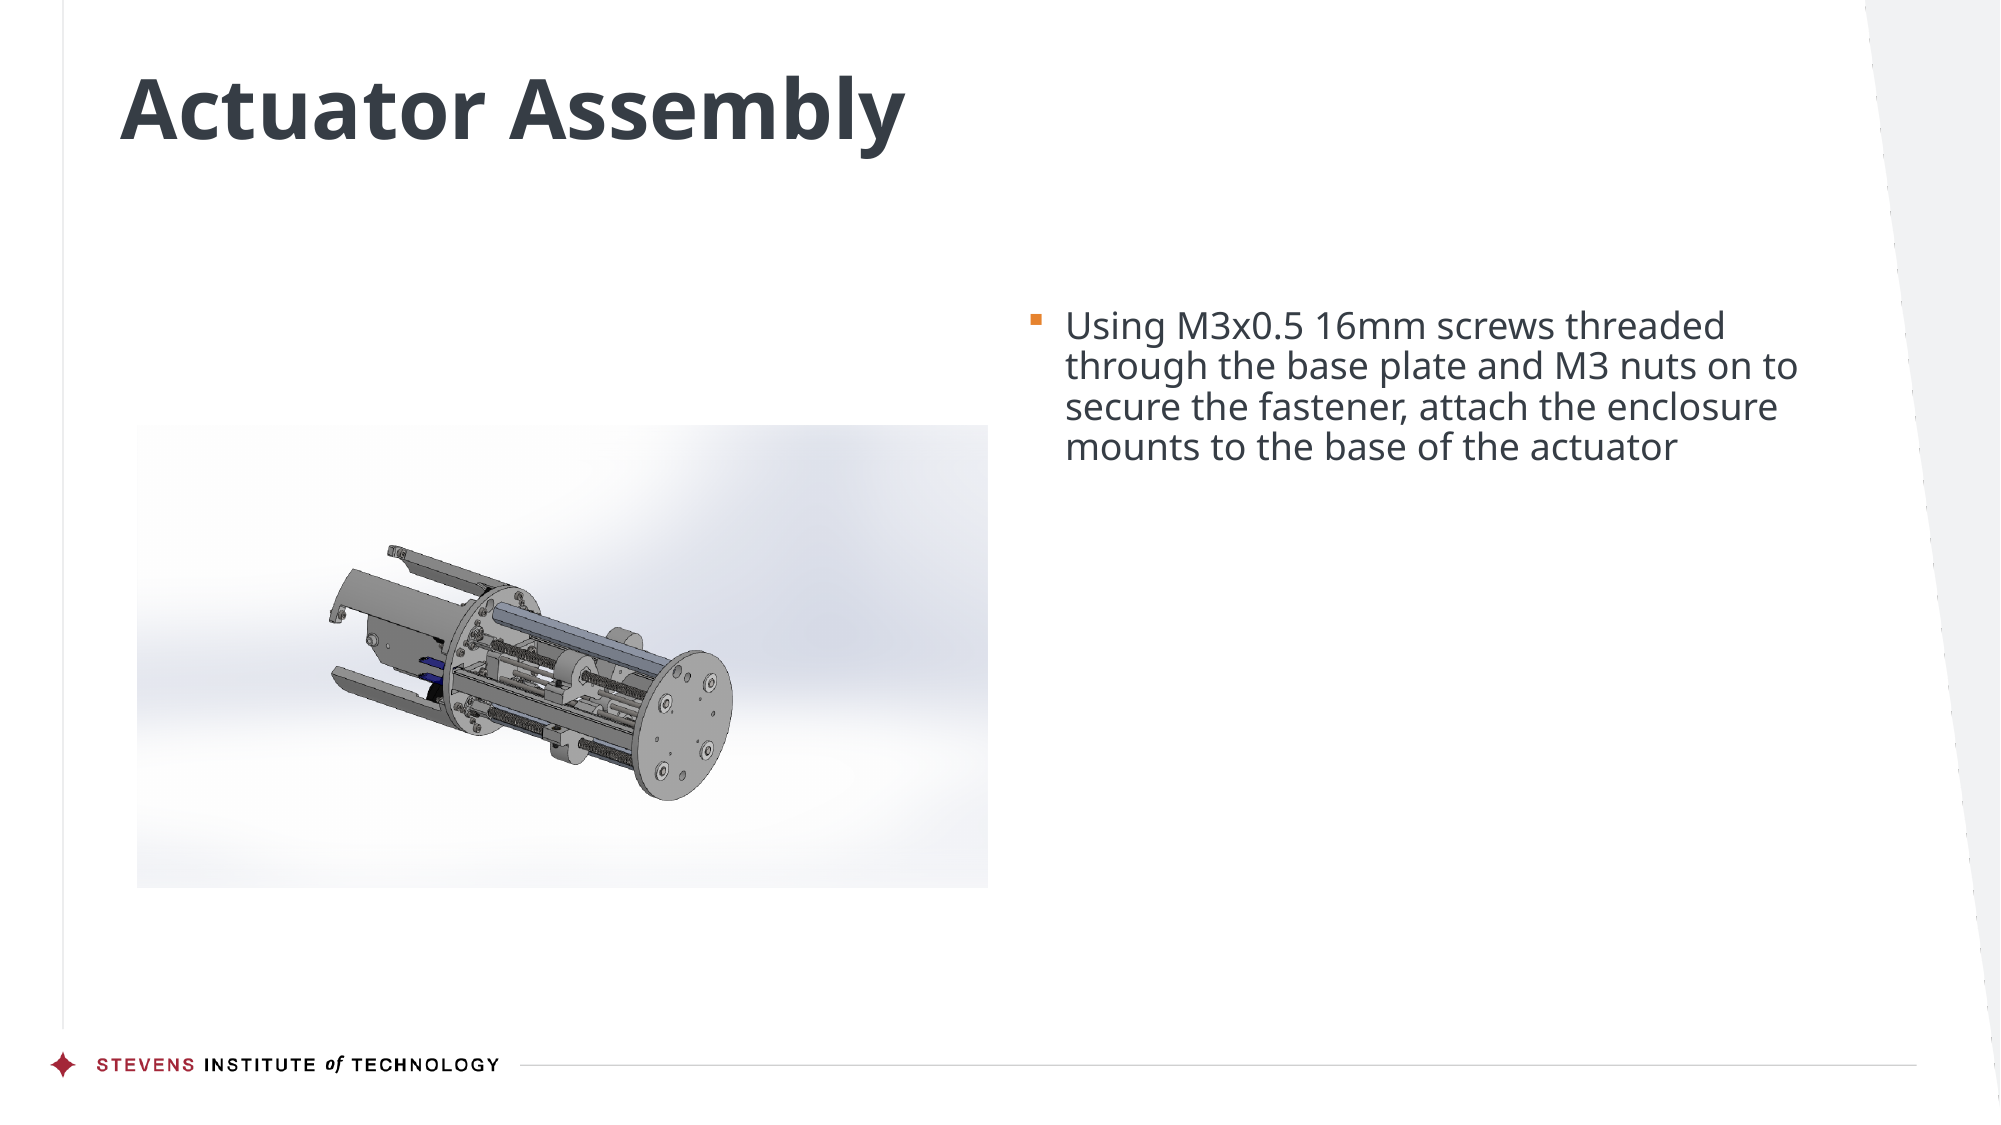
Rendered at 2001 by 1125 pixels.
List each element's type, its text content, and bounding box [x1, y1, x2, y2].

title Actuator Assembly [105, 59, 1863, 278]
list Using M3x0.5 16mm screws threaded through the base plate and M3 nuts on to secure the fastener, attach the enclosure mounts to the base of the actuator [1012, 299, 1863, 1014]
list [137, 425, 988, 888]
